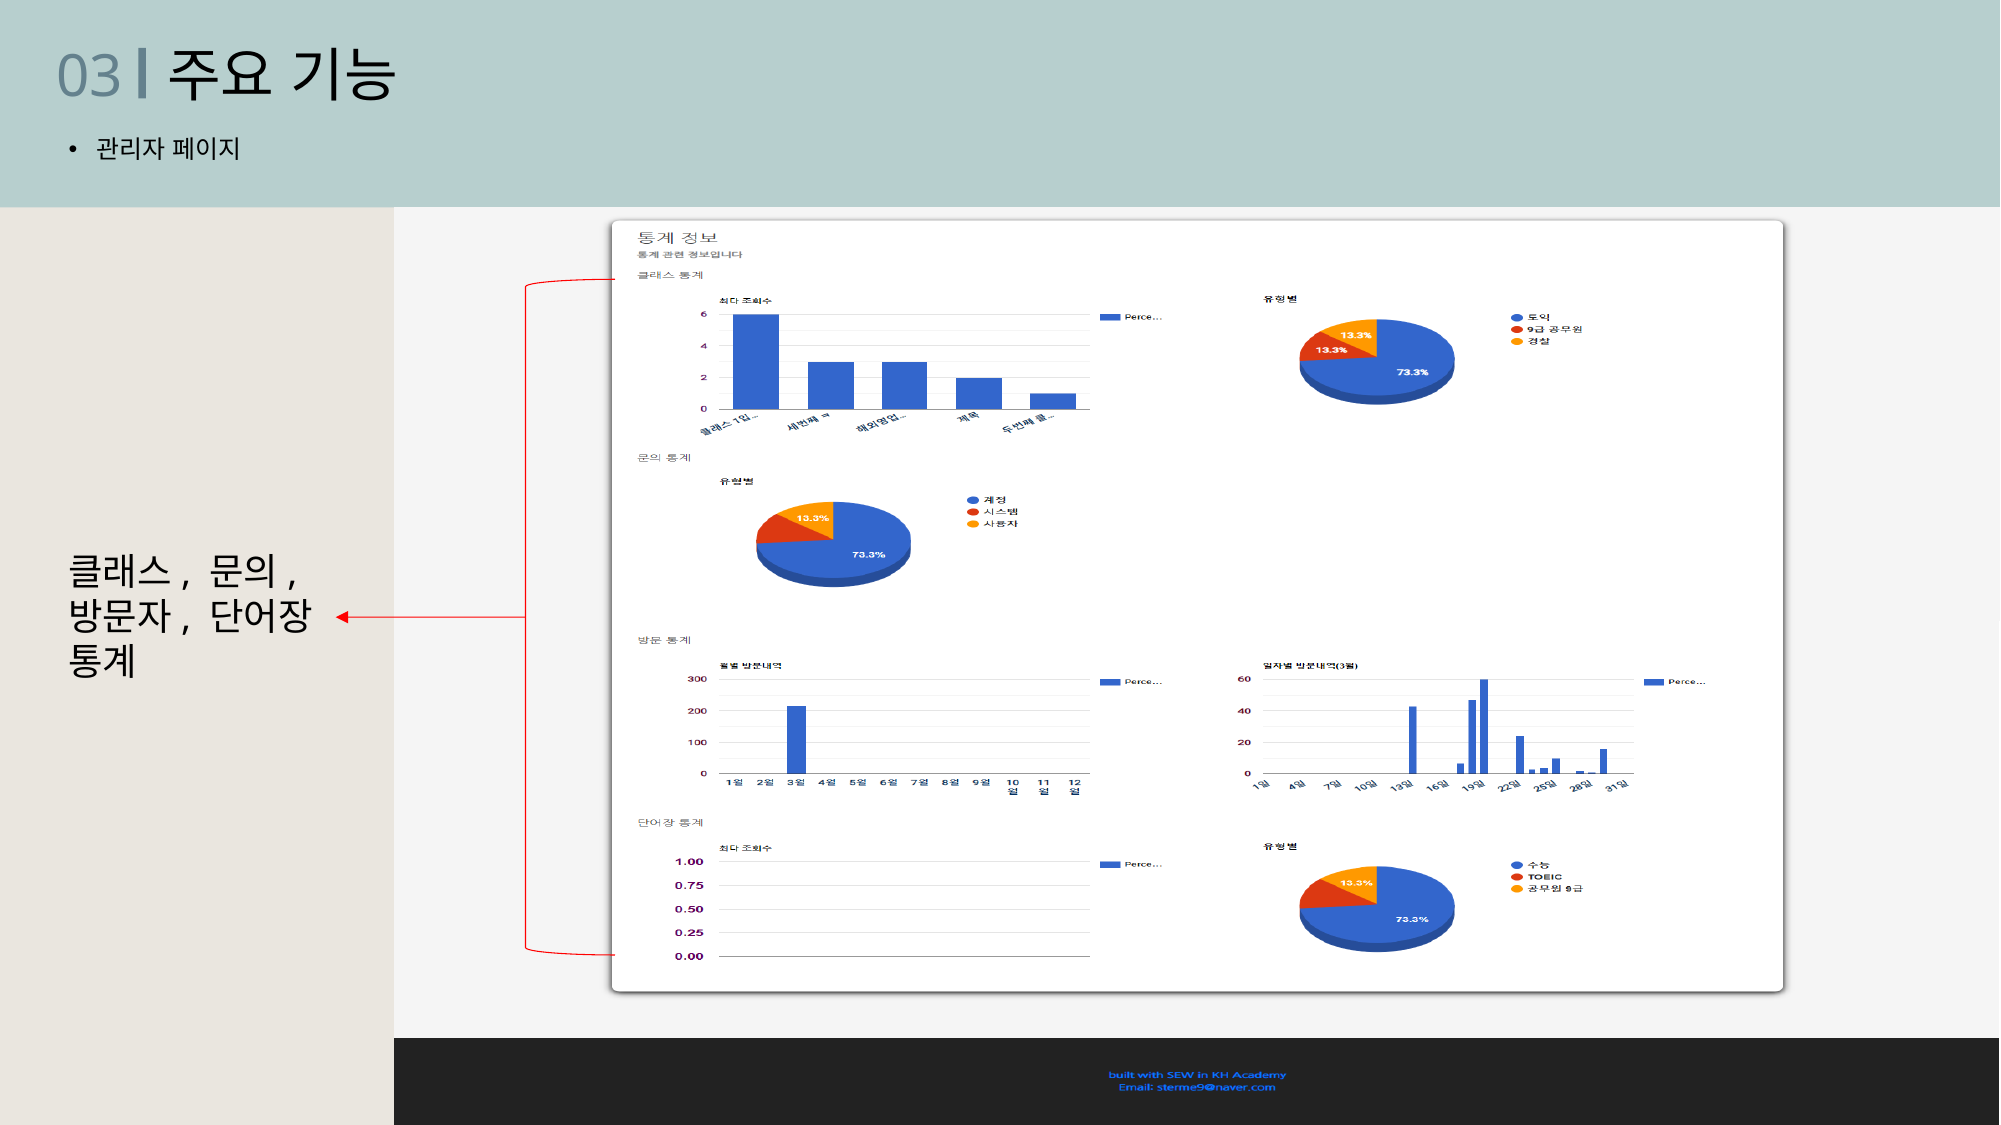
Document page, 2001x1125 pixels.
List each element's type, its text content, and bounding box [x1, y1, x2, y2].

text_box 클래스, 문의, 방문자, 단어장 통계 [53, 540, 351, 690]
text_box 관리자 페이지 [53, 126, 347, 171]
text_box [0, 0, 2000, 208]
picture [394, 207, 2000, 1125]
text_box 주요 기능 [152, 30, 595, 115]
text_box [137, 47, 147, 99]
text_box 03 [41, 30, 152, 115]
